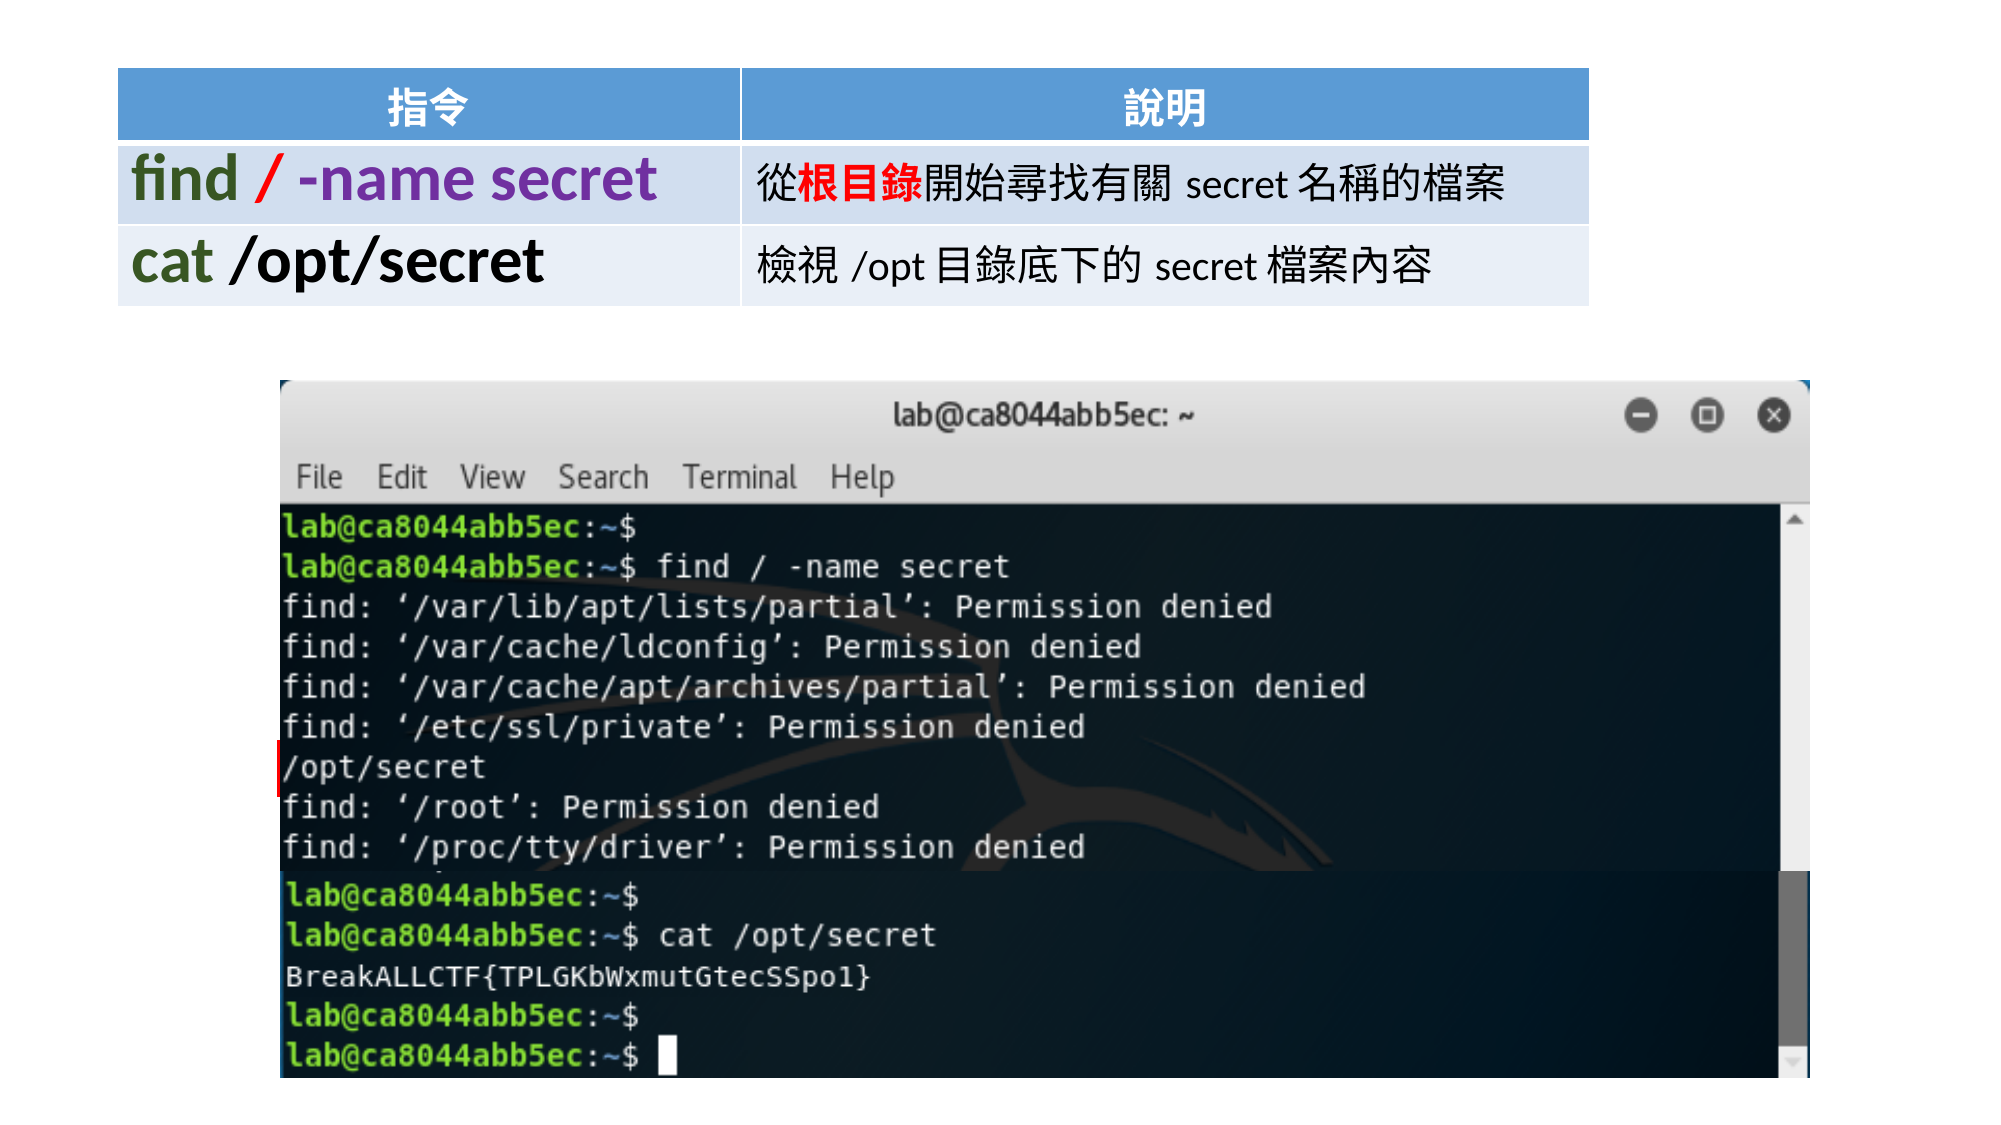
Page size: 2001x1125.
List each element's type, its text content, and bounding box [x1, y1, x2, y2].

table_cell 從根目錄開始尋找有關secret名稱的檔案 [742, 146, 1589, 224]
table_cell find / -name secret [118, 146, 740, 224]
table_cell 檢視/opt目錄底下的secret檔案內容 [742, 226, 1589, 306]
table_header 說明 [742, 68, 1589, 140]
table_header 指令 [118, 68, 740, 140]
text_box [280, 380, 1810, 1079]
table_cell cat /opt/secret [118, 226, 740, 306]
